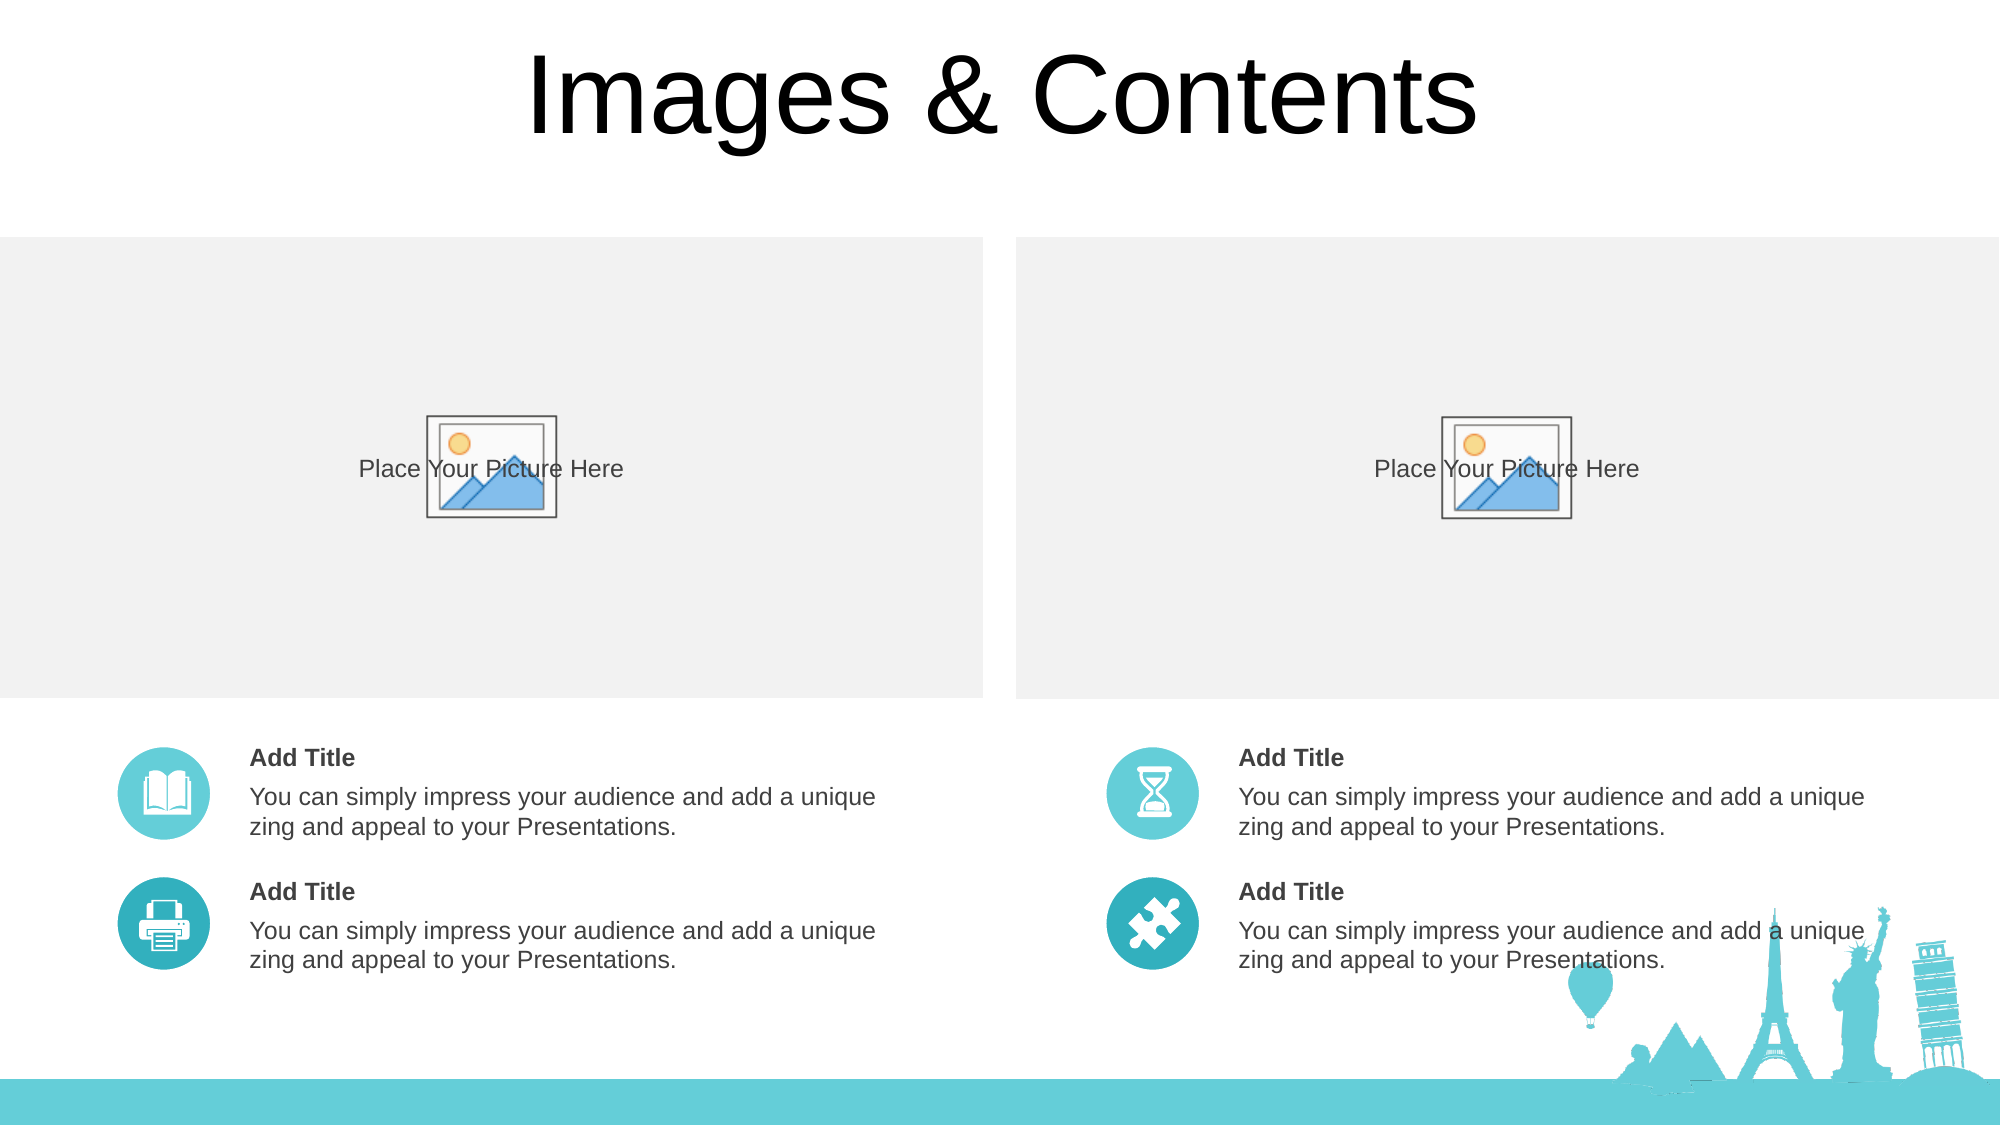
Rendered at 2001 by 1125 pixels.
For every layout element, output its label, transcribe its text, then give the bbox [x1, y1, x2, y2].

text_box [1135, 765, 1174, 819]
picture [1015, 237, 2000, 699]
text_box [1223, 867, 1883, 983]
text_box [1126, 895, 1183, 952]
text_box [1104, 875, 1201, 972]
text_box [234, 867, 894, 983]
list Images & Contents [53, 38, 1952, 157]
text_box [1223, 734, 1883, 850]
text_box [115, 745, 213, 842]
picture [1568, 983, 1727, 1096]
text_box [115, 875, 213, 972]
picture [1830, 906, 1893, 1083]
text_box [138, 898, 191, 953]
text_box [234, 734, 894, 850]
picture [0, 236, 984, 698]
picture [1733, 983, 1816, 1083]
text_box [1104, 745, 1201, 842]
text_box [142, 769, 193, 816]
picture [1899, 940, 1990, 1086]
